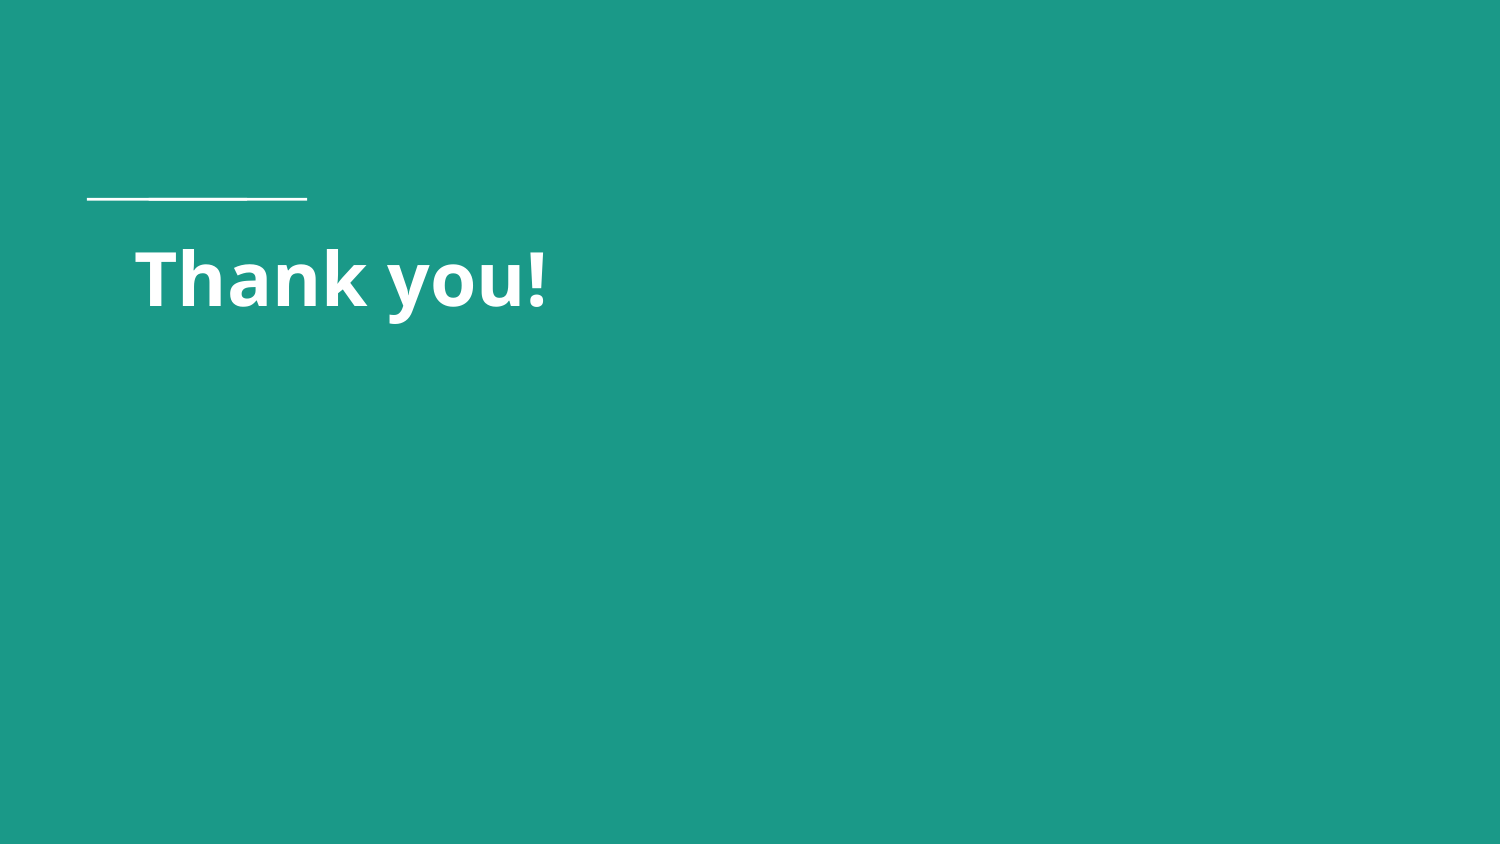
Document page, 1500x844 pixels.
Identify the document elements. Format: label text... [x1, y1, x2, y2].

title Thank you! [119, 216, 1381, 466]
